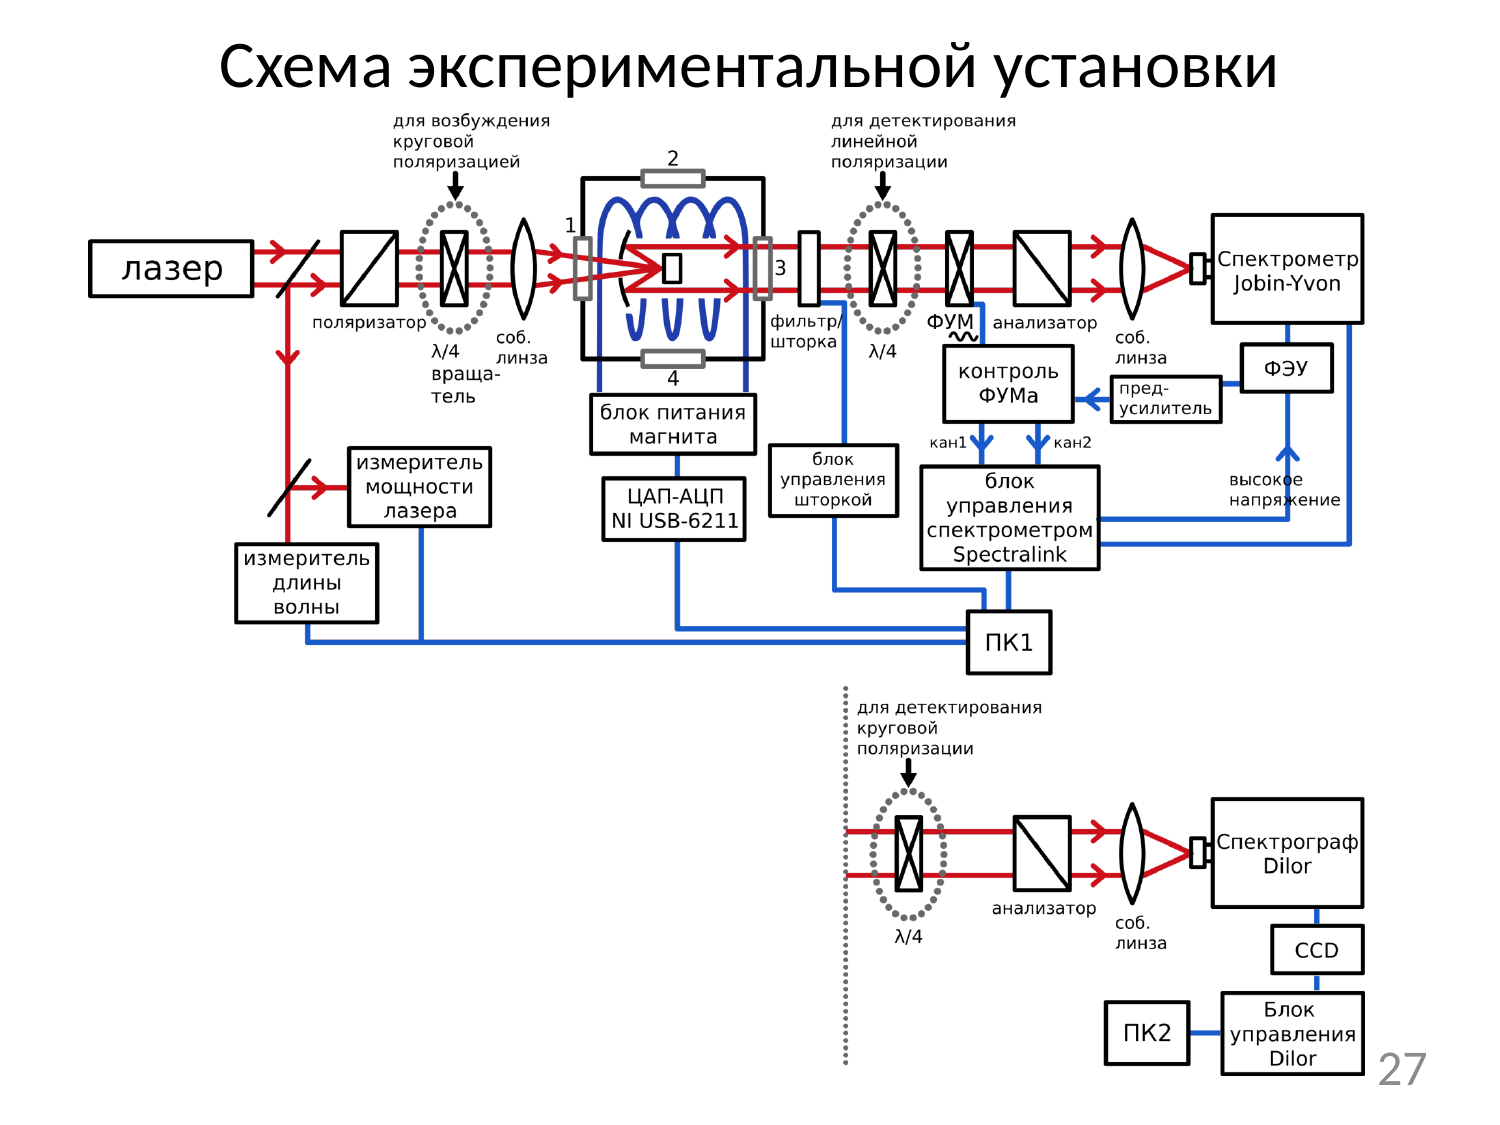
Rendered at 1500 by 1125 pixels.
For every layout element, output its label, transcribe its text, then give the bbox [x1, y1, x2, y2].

picture [88, 113, 1365, 1076]
slide_number 27 [1092, 1035, 1443, 1095]
title Схема экспериментальной установки [53, 19, 1447, 102]
